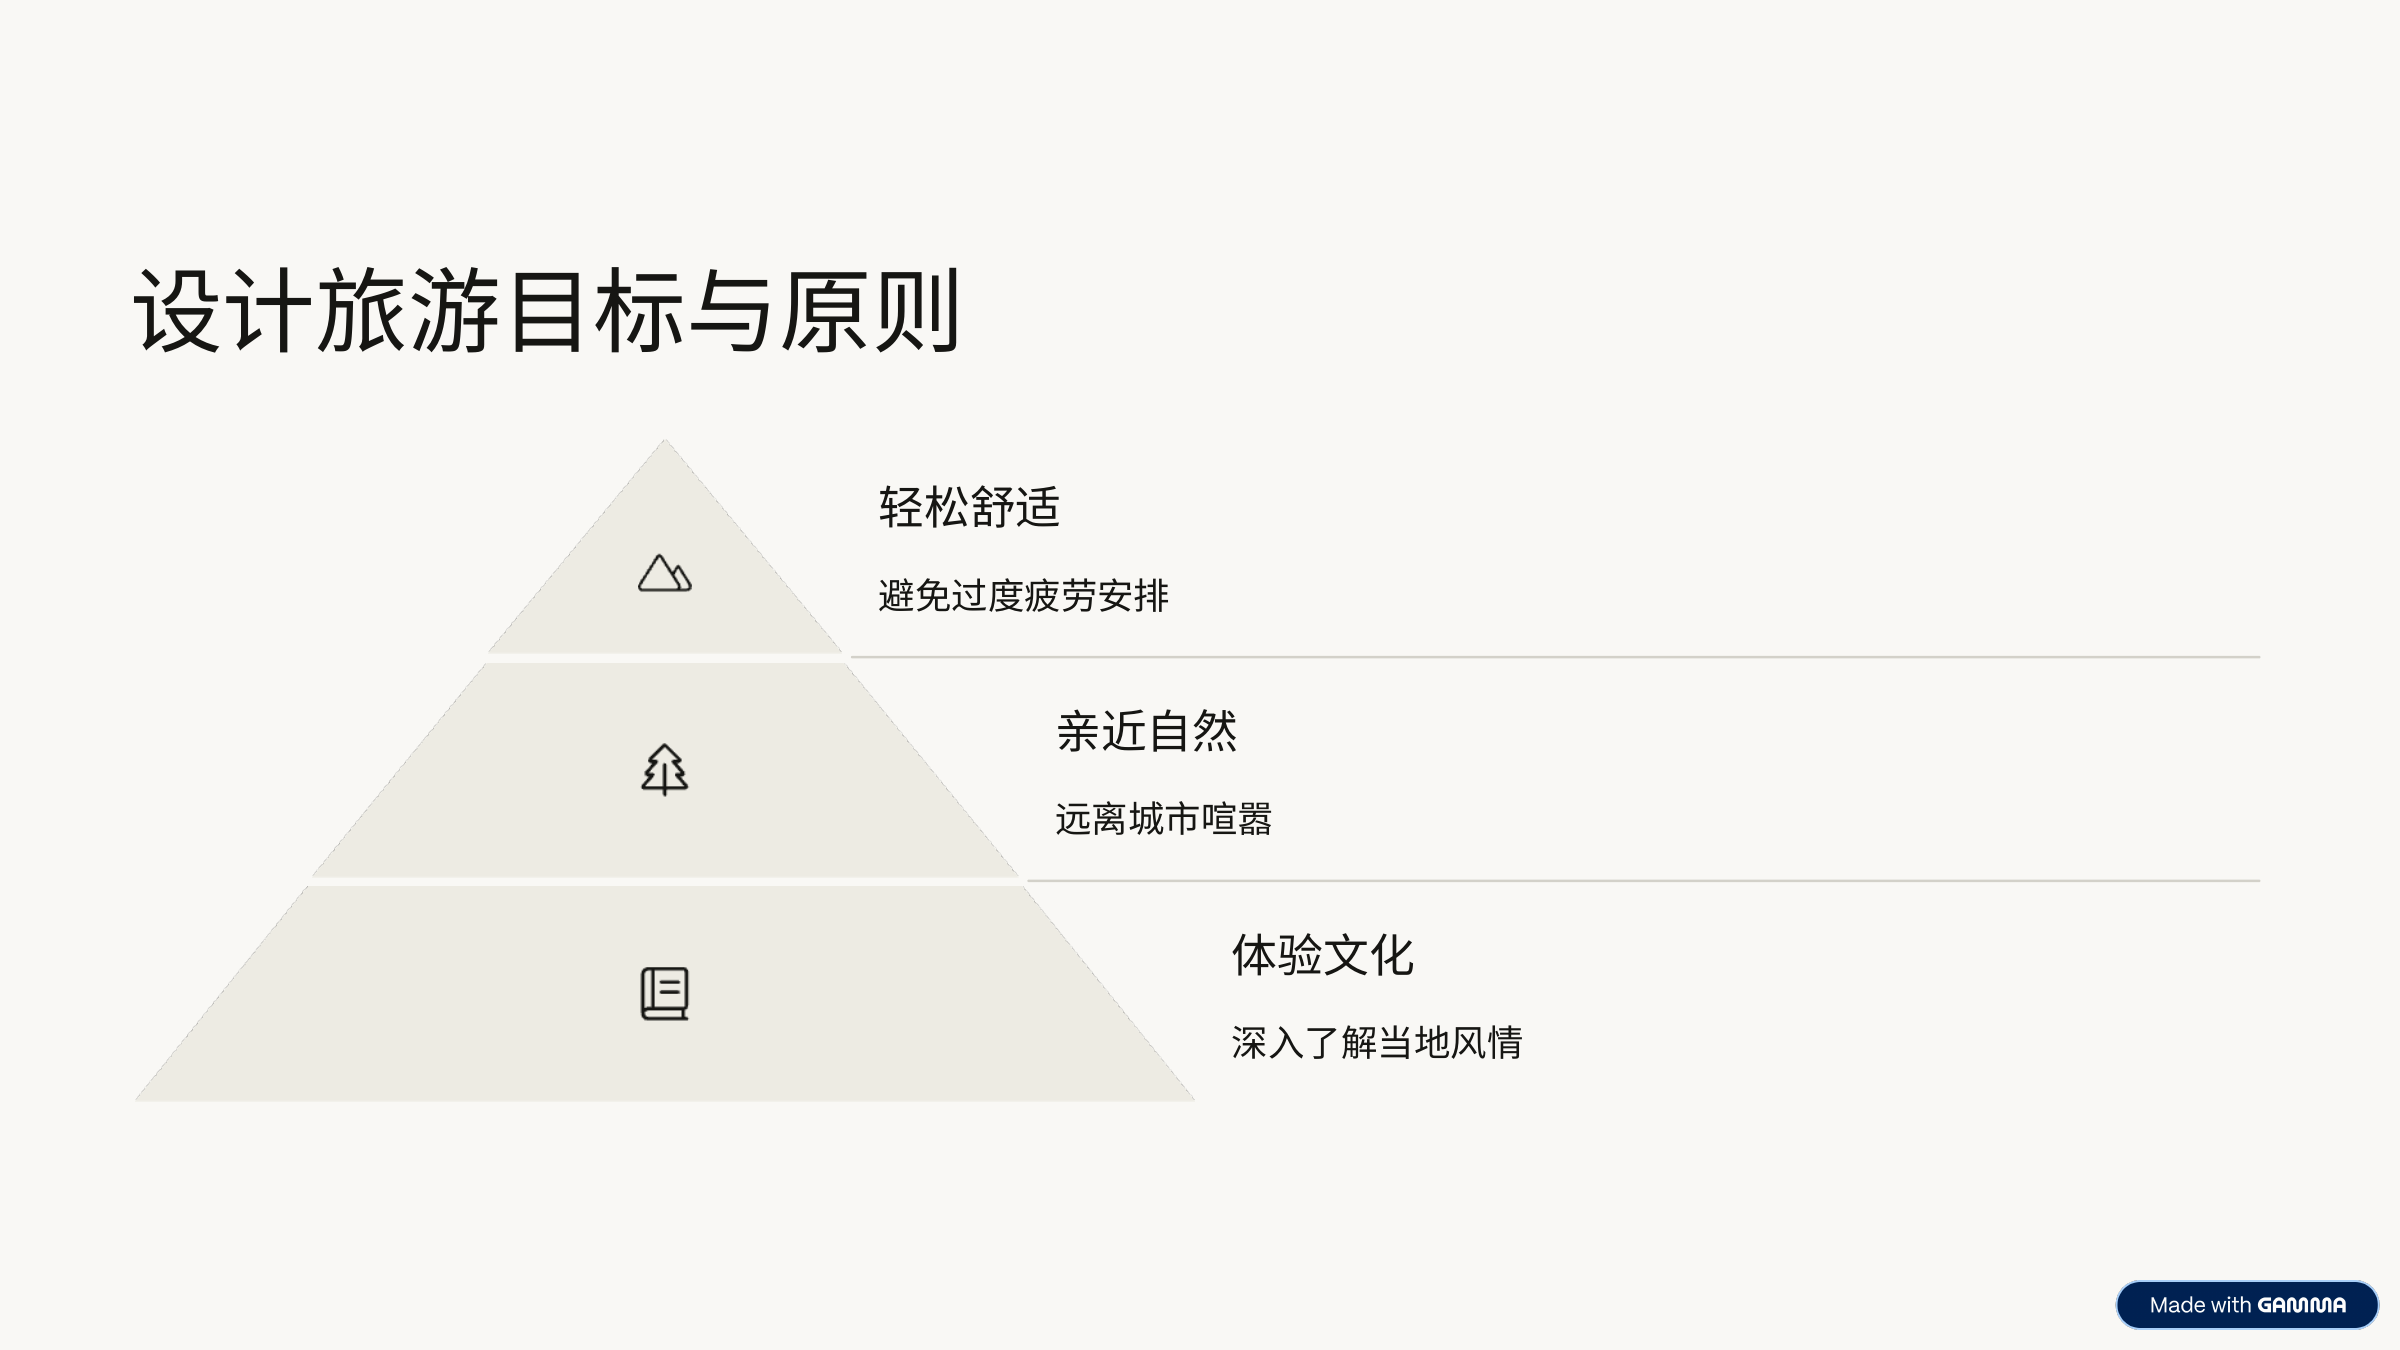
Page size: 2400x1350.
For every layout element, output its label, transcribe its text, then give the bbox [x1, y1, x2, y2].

picture [2106, 1271, 2389, 1339]
text_box 轻松舒适 [878, 476, 1177, 535]
picture [311, 663, 1019, 878]
picture [135, 886, 1195, 1102]
text_box 深入了解当地风情 [1231, 1004, 1530, 1064]
picture [488, 439, 842, 654]
text_box 体验文化 [1231, 923, 1530, 983]
text_box 设计旅游目标与原则 [130, 248, 1061, 365]
text_box 避免过度疲劳安排 [878, 557, 1177, 617]
text_box [1027, 879, 2261, 883]
text_box 亲近自然 [1055, 700, 1279, 759]
text_box [850, 655, 2261, 659]
text_box 远离城市喧嚣 [1055, 780, 1279, 841]
